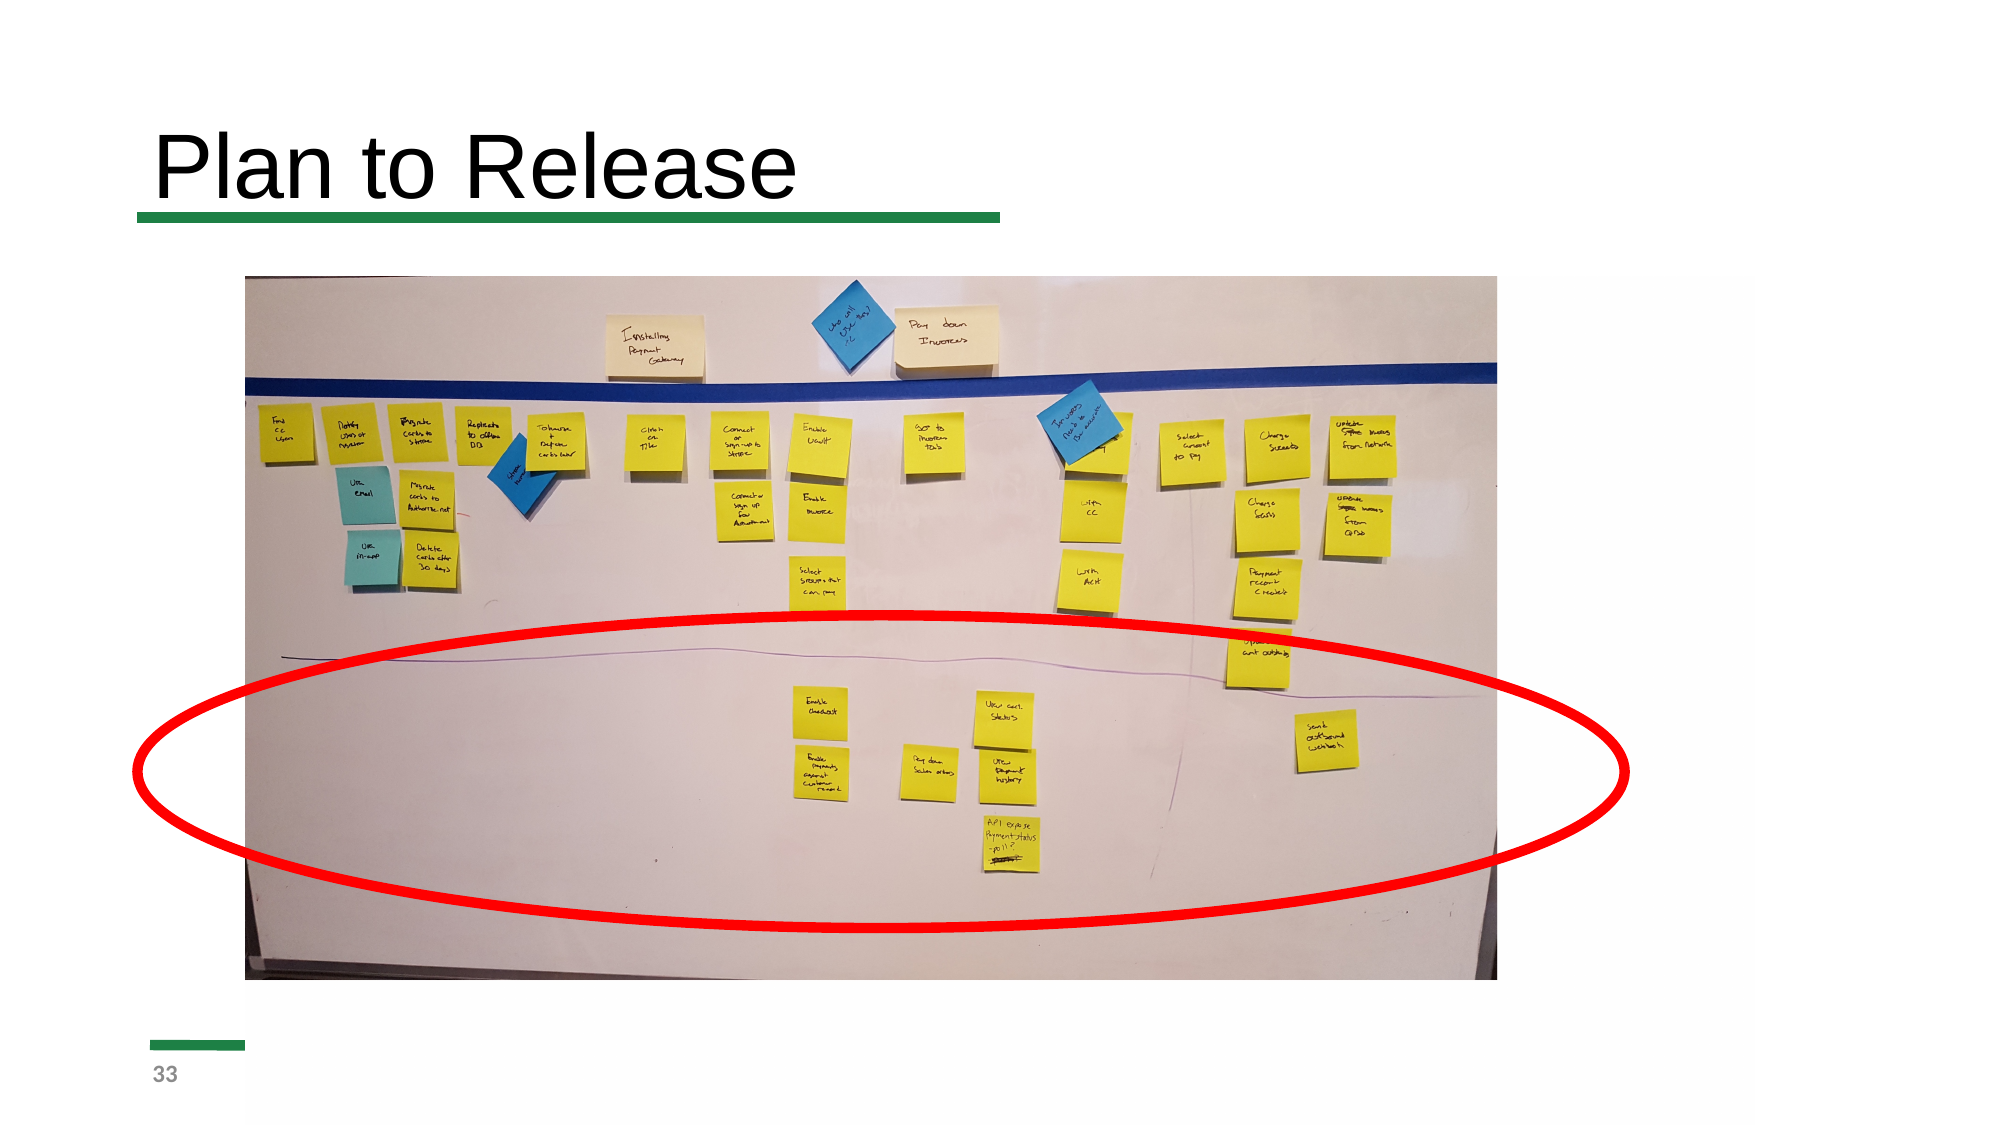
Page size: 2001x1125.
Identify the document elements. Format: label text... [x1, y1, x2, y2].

text_box [136, 689, 245, 854]
title Plan to Release [137, 59, 1863, 278]
picture [245, 276, 1755, 1125]
slide_number 33 [137, 1042, 245, 1103]
